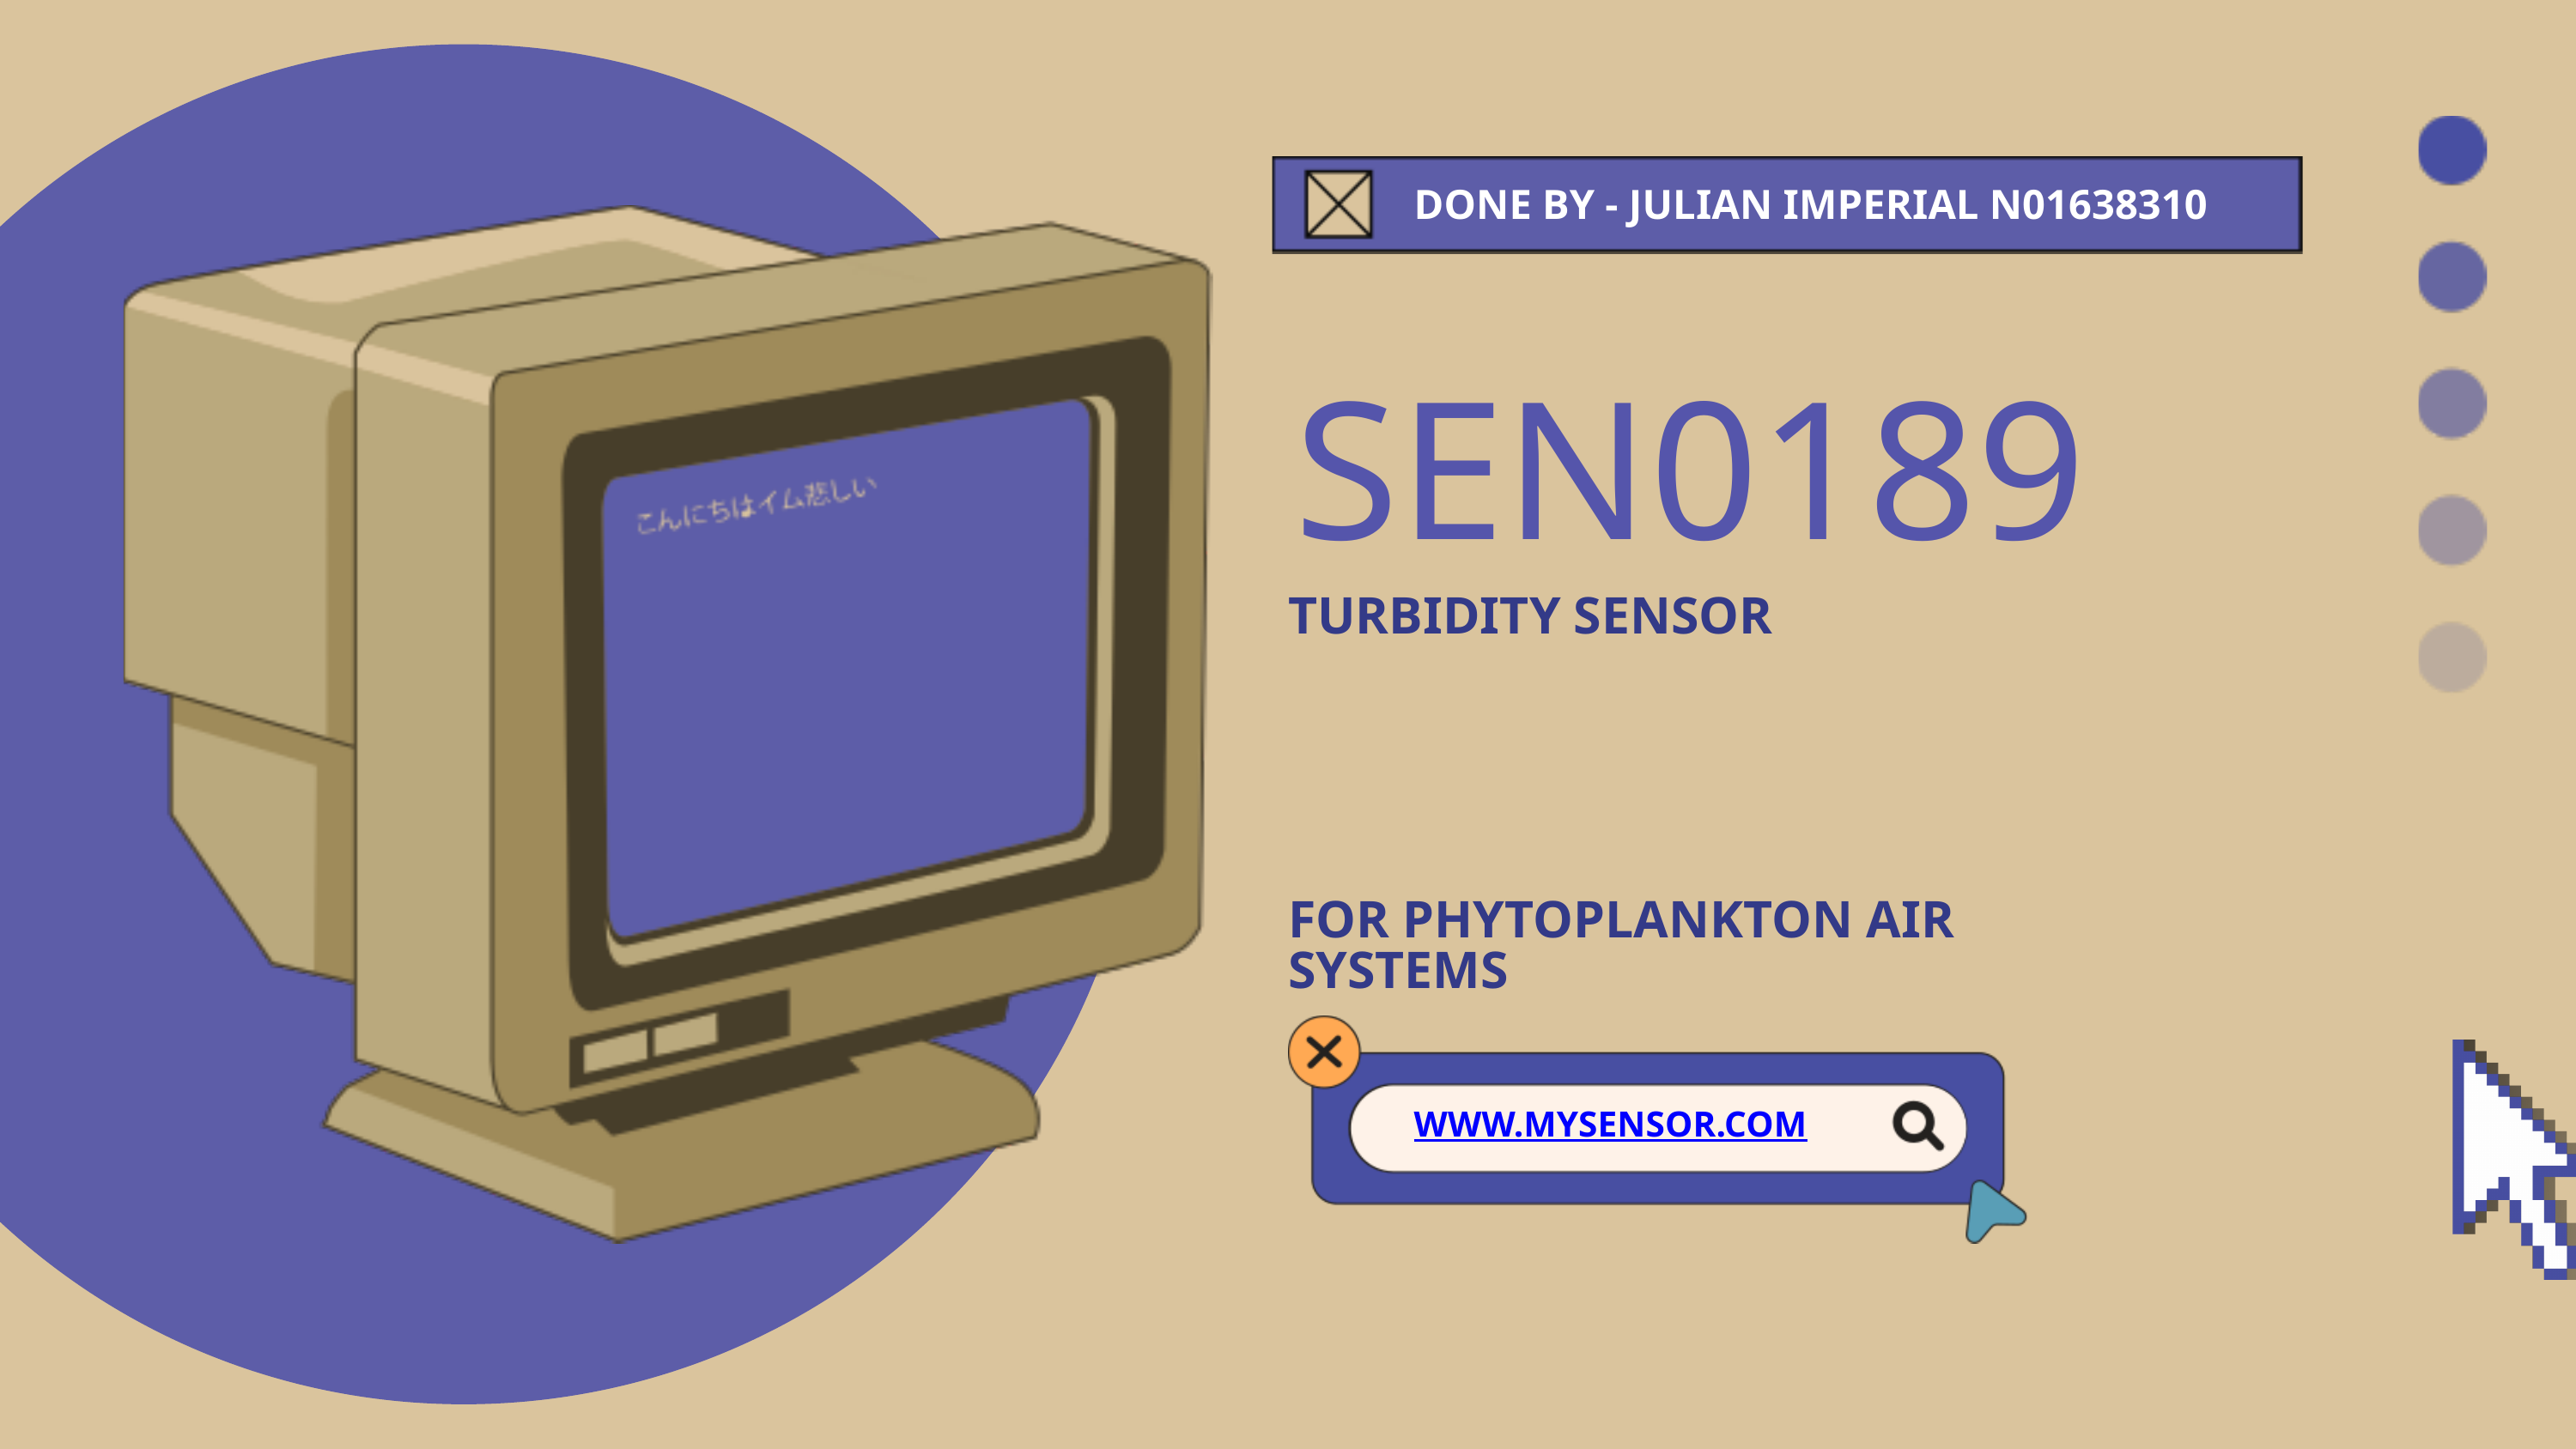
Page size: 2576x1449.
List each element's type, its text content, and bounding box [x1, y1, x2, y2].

text_box DONE BY - JULIAN IMPERIAL N01638310 [1413, 186, 2292, 227]
text_box [1272, 156, 2303, 255]
text_box [2452, 1040, 2576, 1280]
text_box [1148, 205, 1213, 1244]
text_box [1287, 1016, 2028, 1244]
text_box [0, 44, 1145, 1405]
text_box WWW.MYSENSOR.COM [1413, 1114, 1871, 1150]
text_box [2418, 116, 2488, 696]
text_box SEN0189 [1244, 386, 2330, 578]
text_box TURBIDITY SENSOR FOR PHYTOPLANKTON AIR SYSTEMS [1288, 593, 2130, 998]
